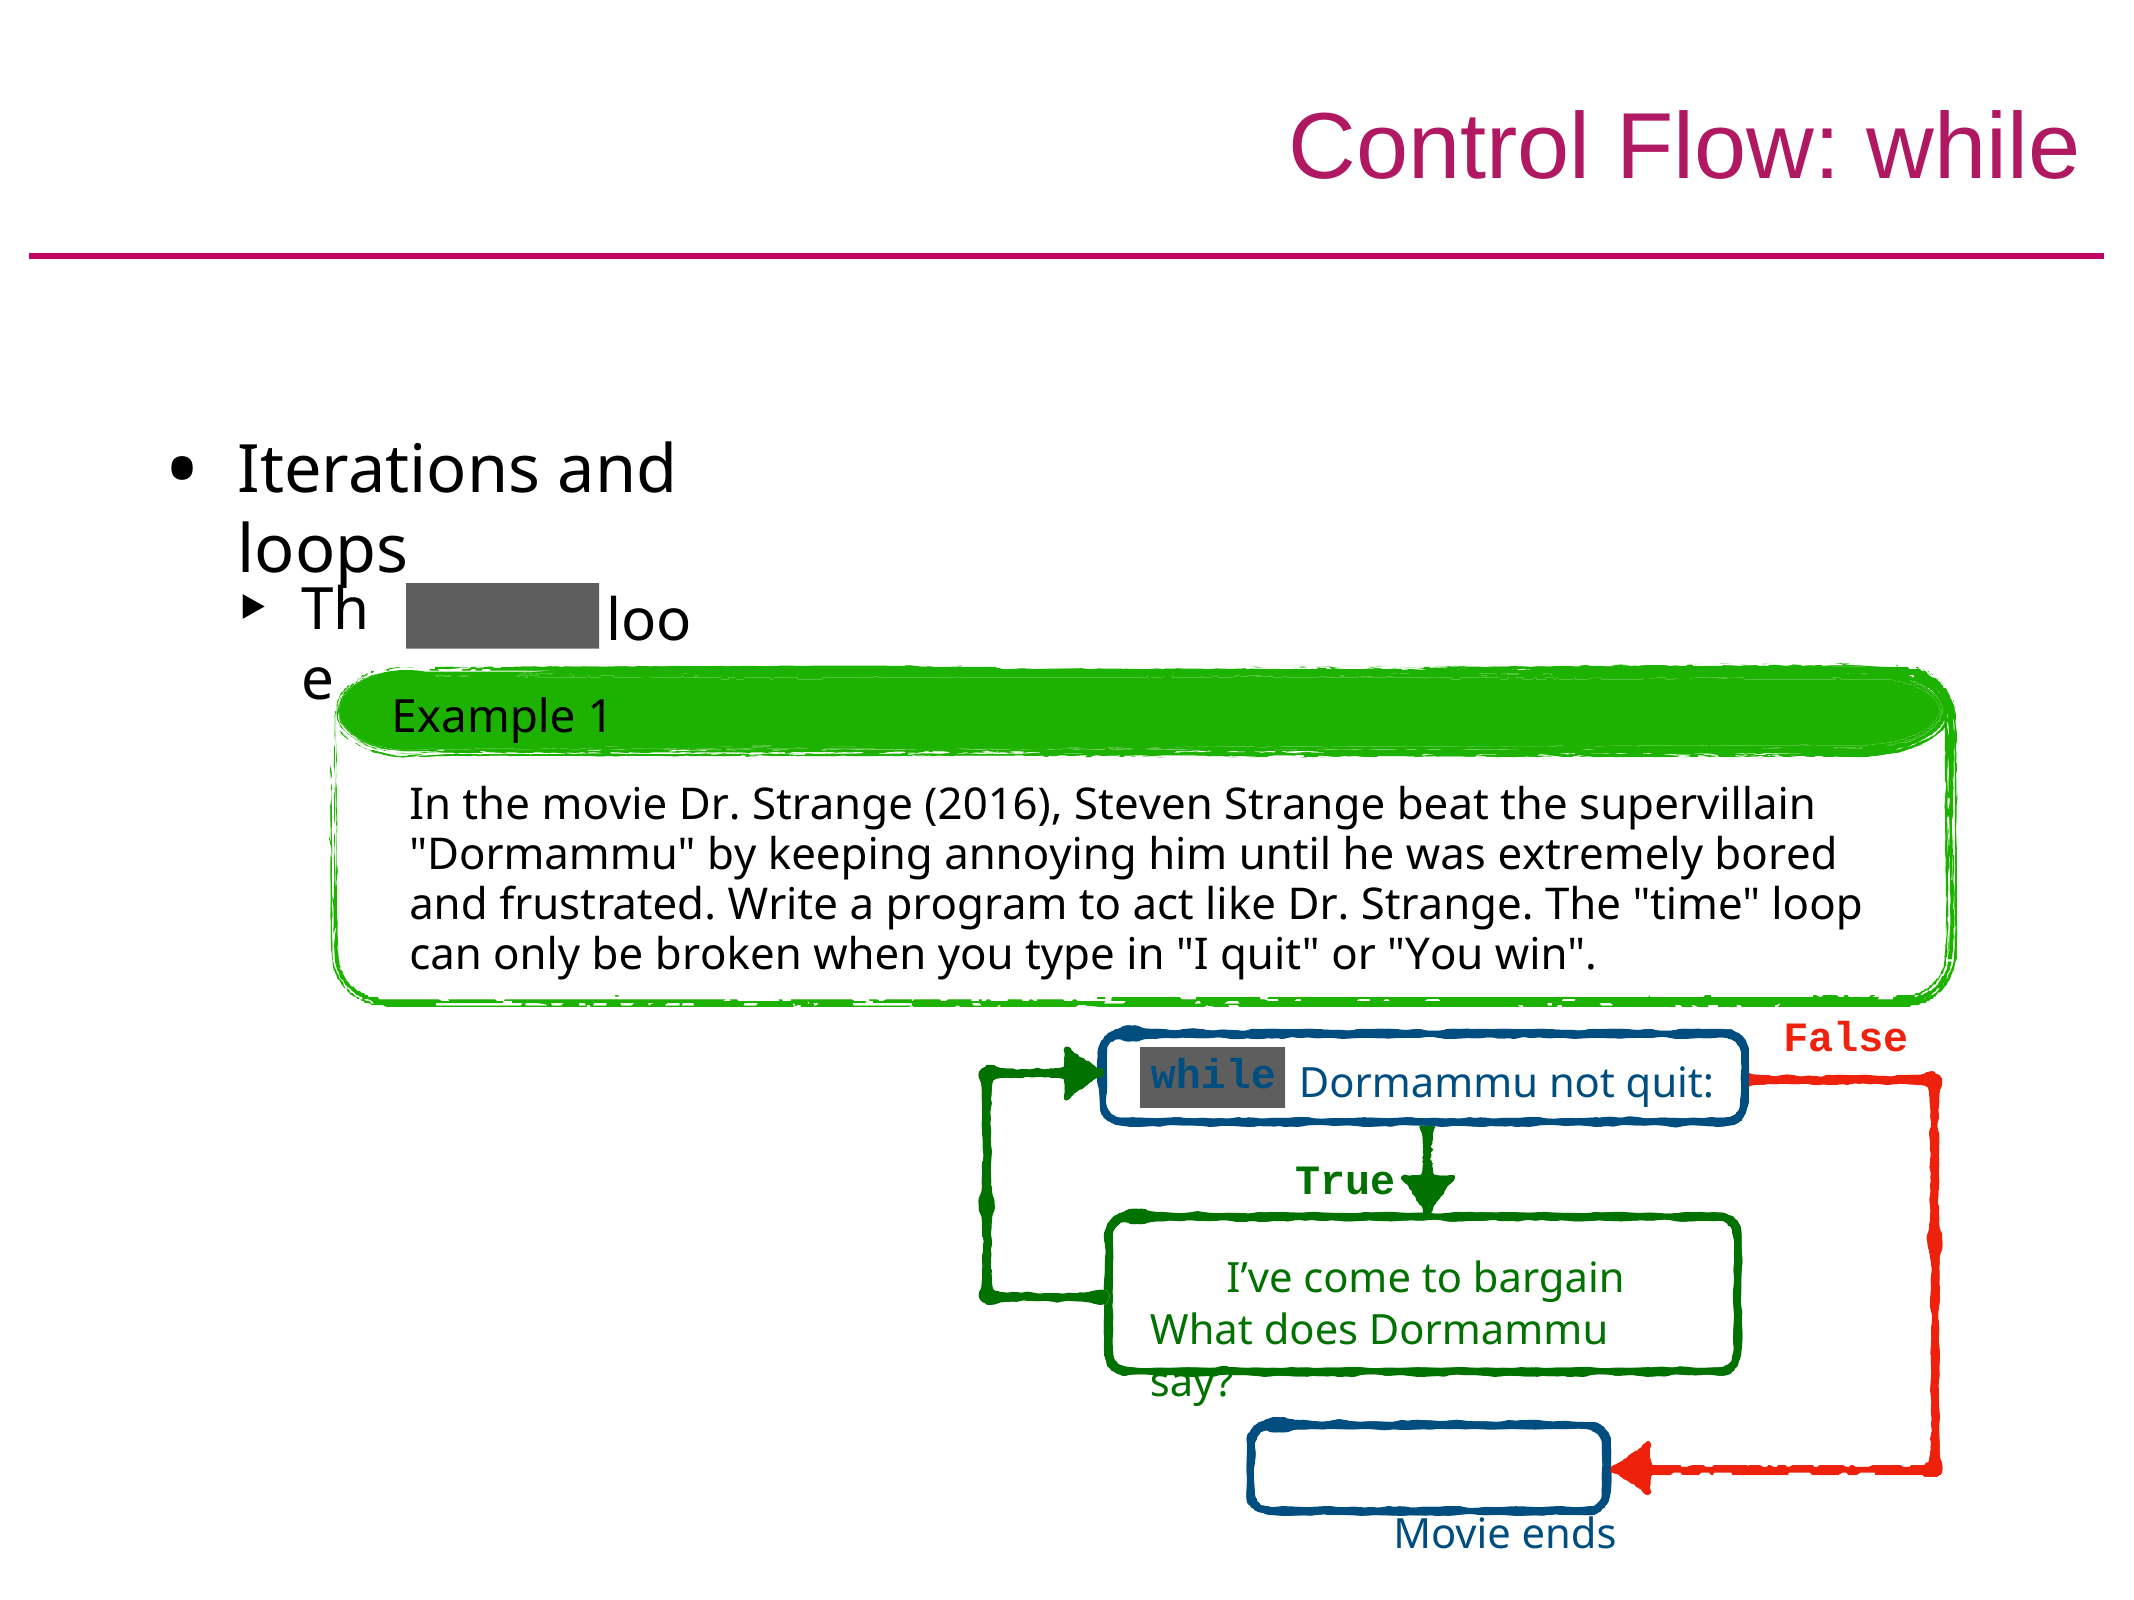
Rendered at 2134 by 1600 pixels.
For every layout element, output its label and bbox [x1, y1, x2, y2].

title [49, 85, 2084, 353]
text_box [162, 426, 1958, 1557]
